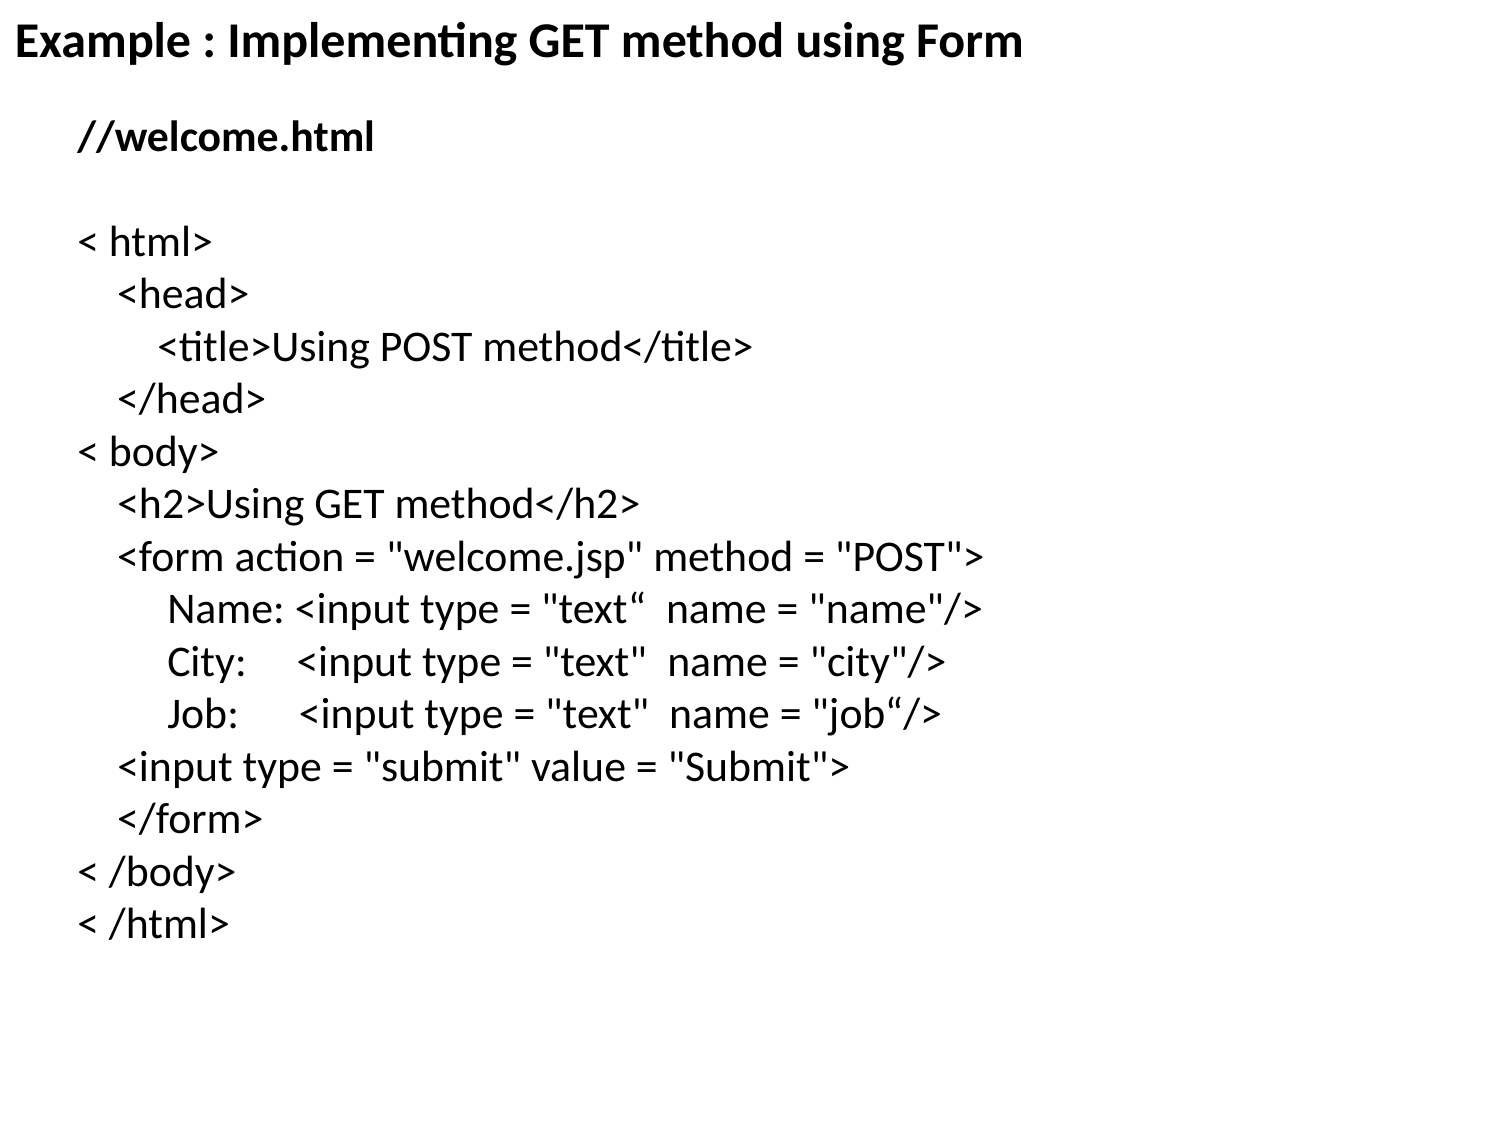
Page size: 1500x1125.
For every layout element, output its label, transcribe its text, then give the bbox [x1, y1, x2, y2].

text_box Example : Implementing GET method using Form [0, 0, 1275, 75]
text_box //welcome.html < html> <head> <title>Using POST method</title> </head> < body> <h2>Using GET method</h2> <form action = "welcome.jsp" method = "POST"> Name: <input type = "text“ name = "name"/> City: <input type = "text" name = "city"/> Job: <input type = "text" name = "job“/> <input type = "submit" value = "Submit"> </form> < /body> < /html> [62, 99, 1138, 1008]
